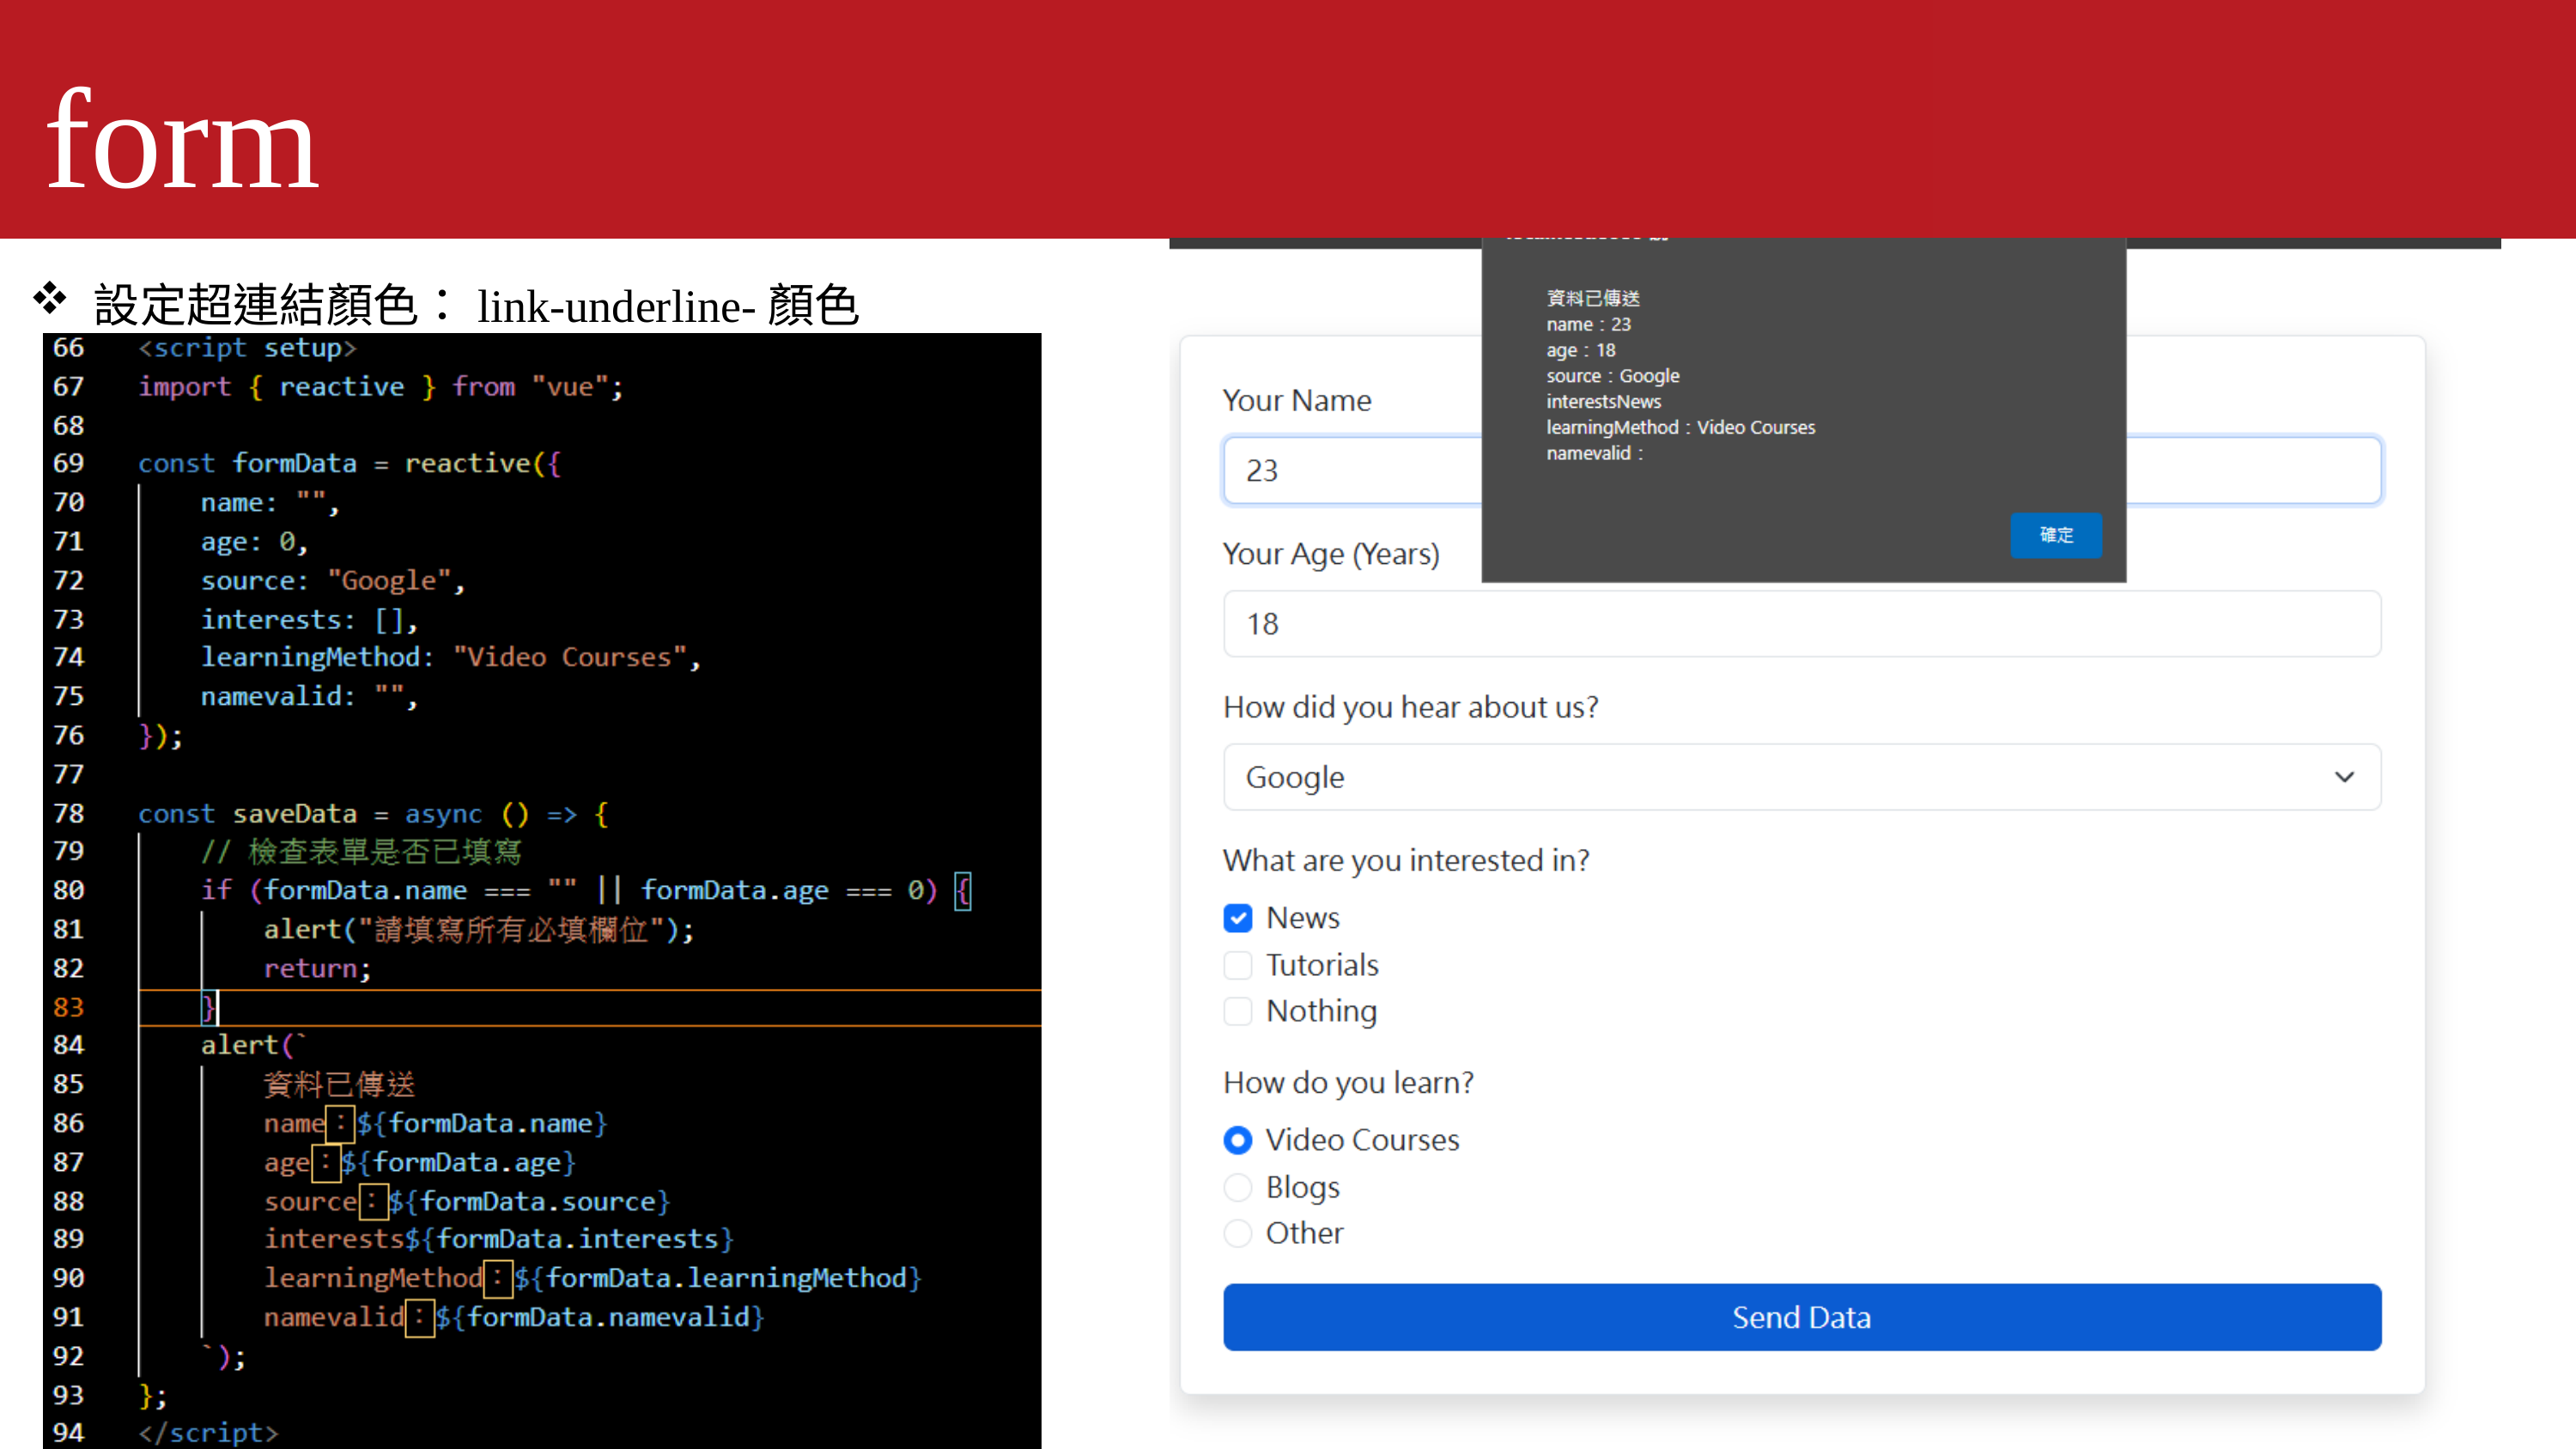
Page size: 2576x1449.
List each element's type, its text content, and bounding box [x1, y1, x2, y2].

text_box 設定超連結顏色：link-underline-顏色 [28, 251, 1164, 332]
picture [42, 333, 1042, 1449]
picture [1170, 238, 2501, 1443]
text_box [0, 0, 2576, 239]
